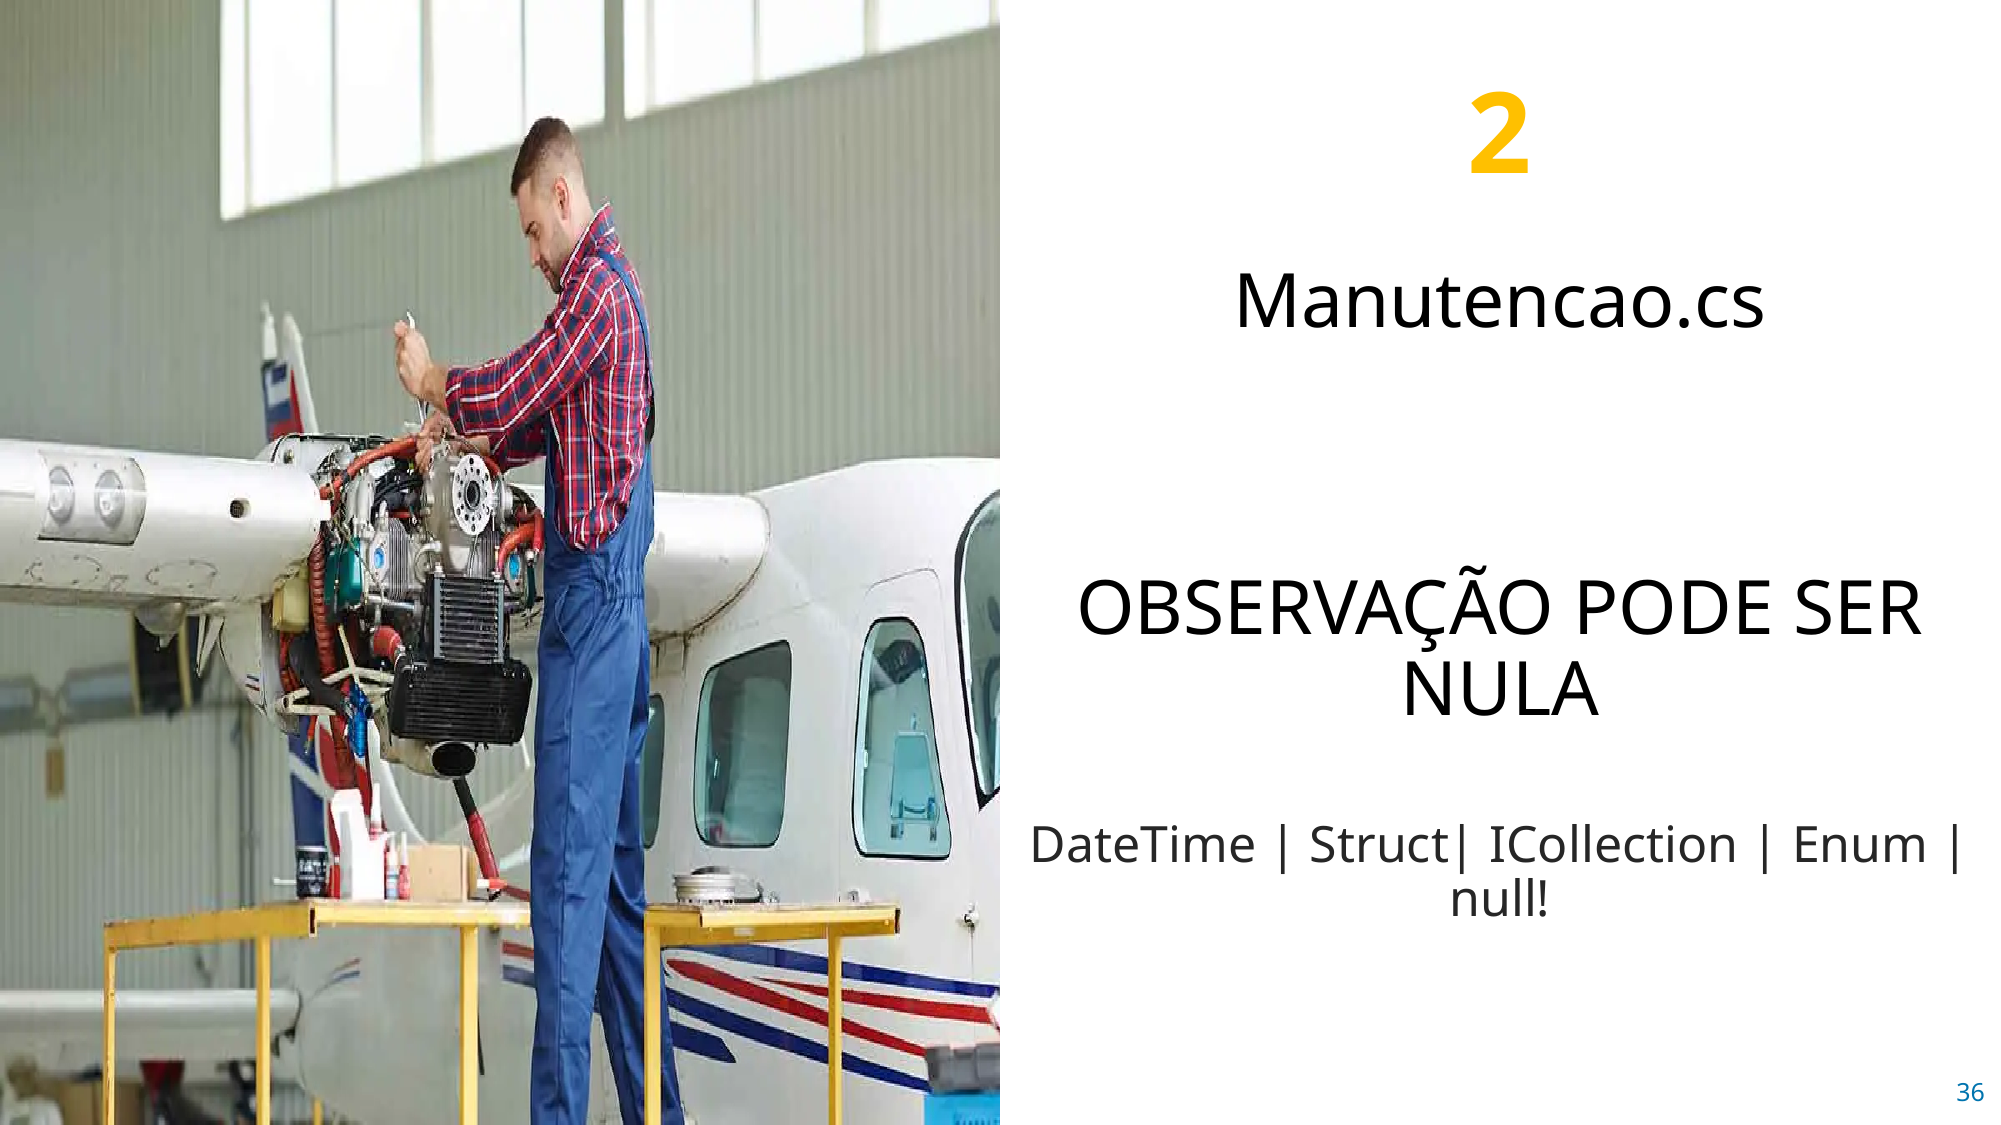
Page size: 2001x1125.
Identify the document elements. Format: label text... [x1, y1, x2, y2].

list OBSERVAÇÃO PODE SER NULA DateTime | Struct| ICollection | Enum | null! [1000, 561, 2000, 884]
picture [0, 0, 1000, 1125]
list Manutencao.cs [1000, 254, 2000, 352]
list 2 [1304, 68, 1695, 207]
slide_number 36 [1914, 1063, 2000, 1124]
